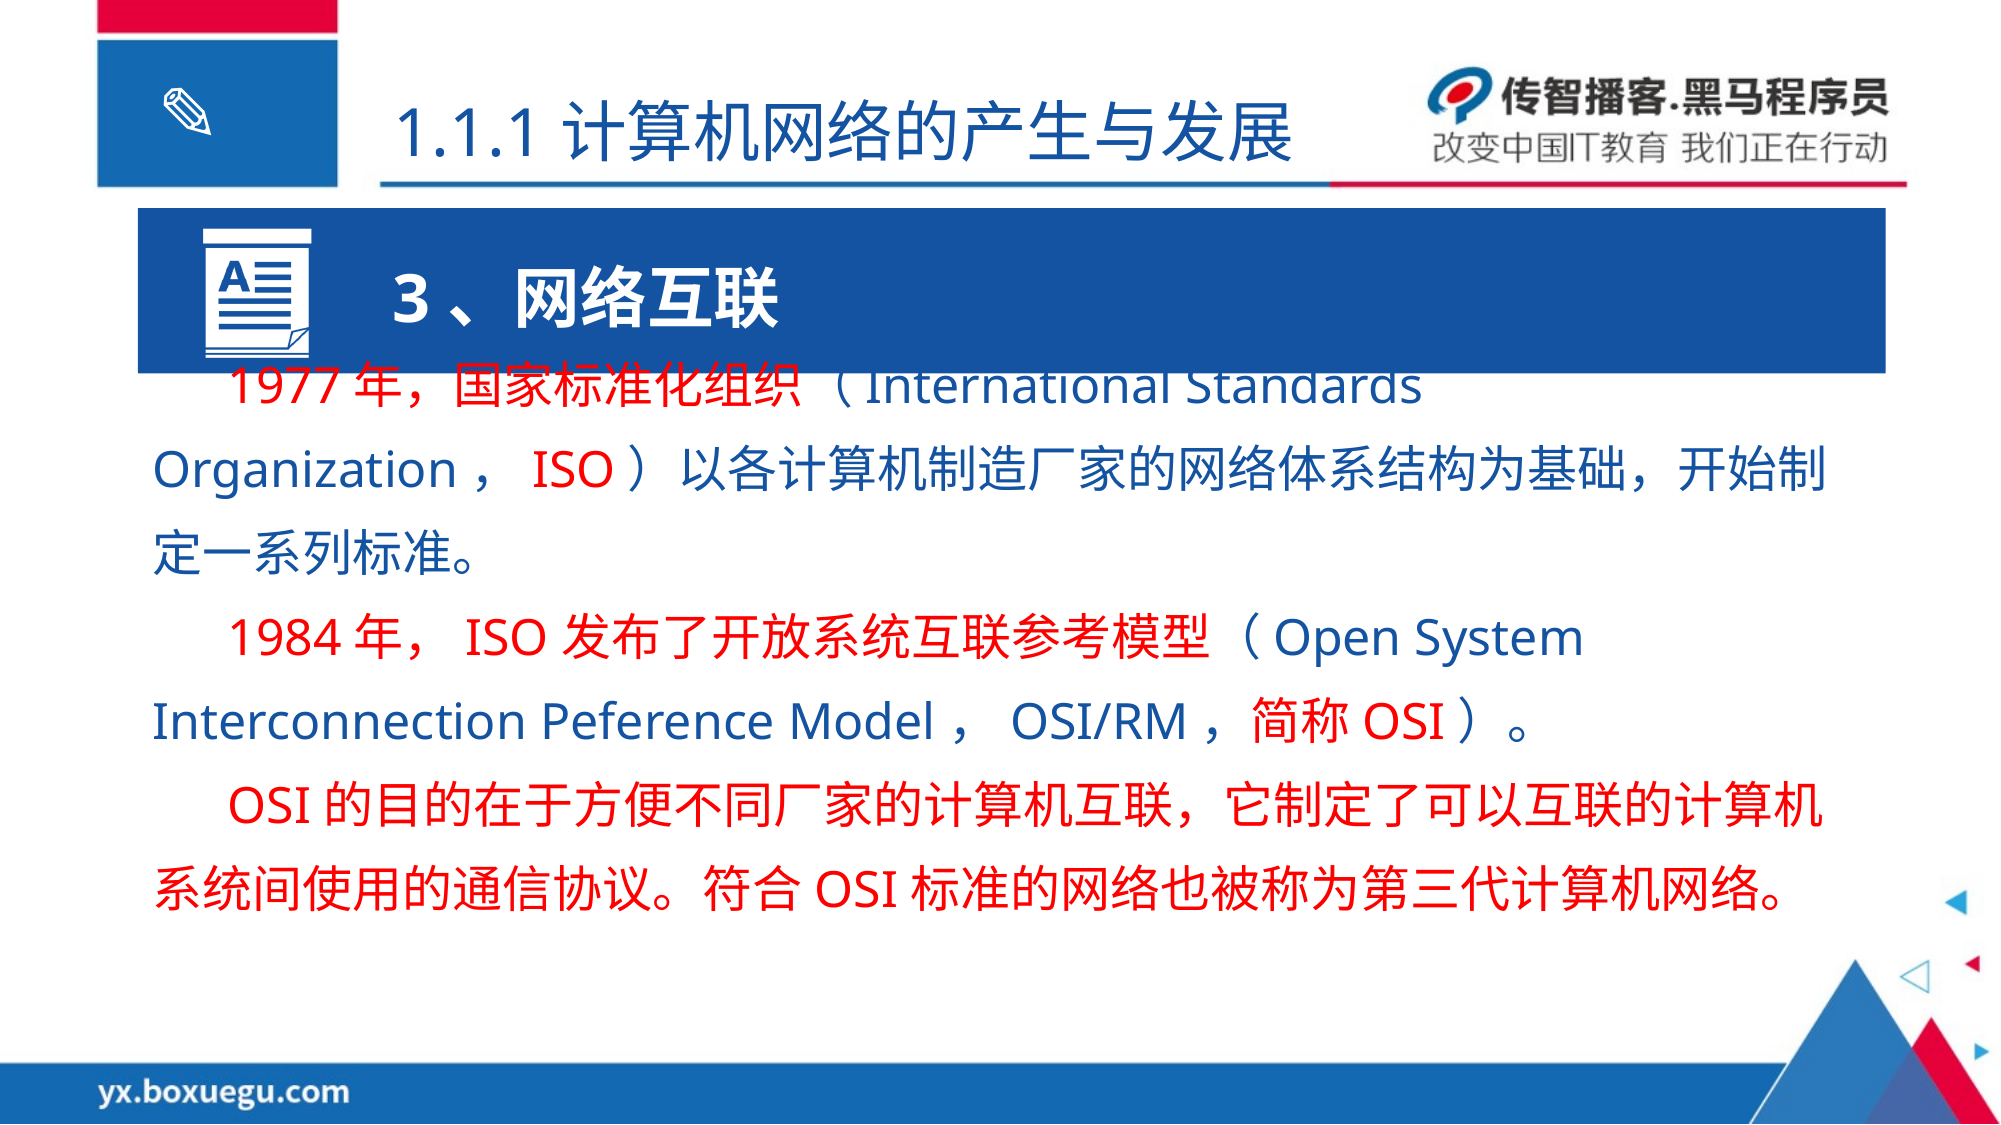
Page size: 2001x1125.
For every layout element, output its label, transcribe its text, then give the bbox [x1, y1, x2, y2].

text_box 1977年，国家标准化组织（International Standards Organization，ISO）以各计算机制造厂家的网络体系结构为基础，开始制定一系列标准。 1984年，ISO发布了开放系统互联参考模型（Open System Interconnection Peference Model，OSI/RM，简称OSI）。 OSI的目的在于方便不同厂家的计算机互联，它制定了可以互联的计算机系统间使用的通信协议。符合OSI标准的网络也被称为第三代计算机网络。 [137, 379, 1886, 868]
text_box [137, 208, 1886, 374]
picture [0, 0, 2000, 1124]
text_box 1.1.1计算机网络的产生与发展 [378, 82, 1315, 177]
